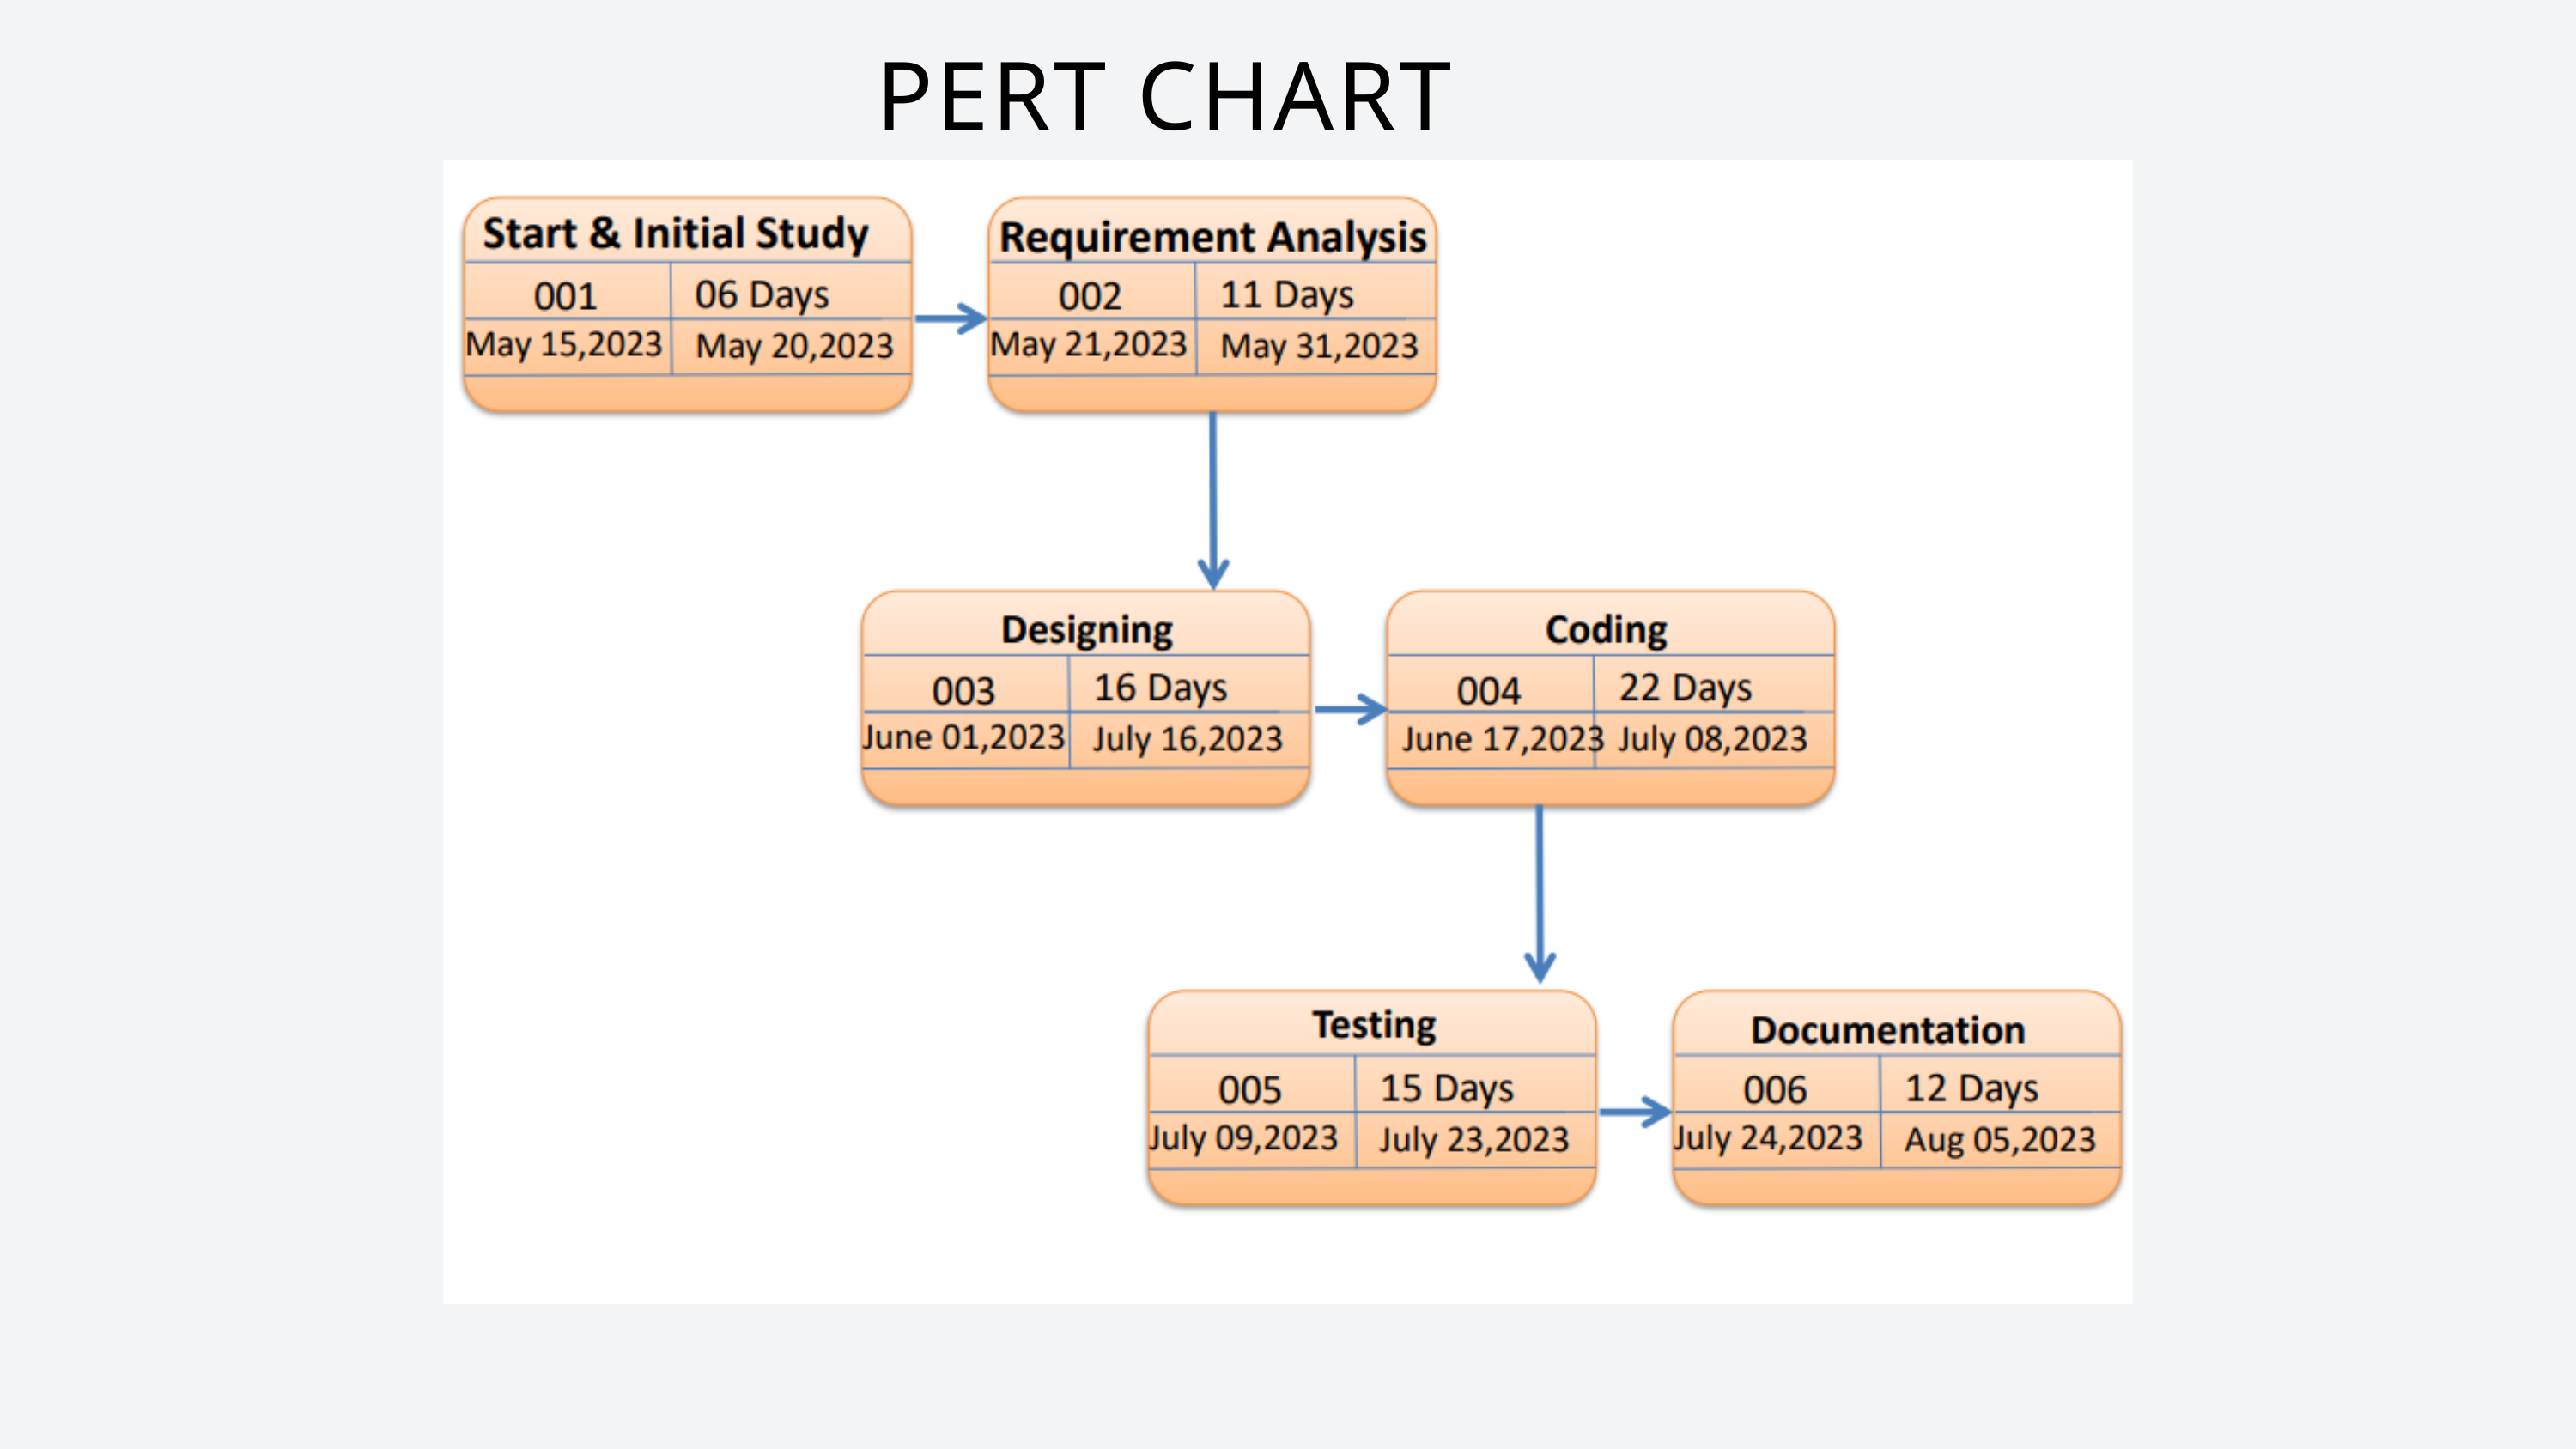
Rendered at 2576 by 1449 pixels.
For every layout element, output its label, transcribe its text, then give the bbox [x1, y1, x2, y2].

text_box PERT CHART [876, 18, 2220, 149]
text_box [443, 160, 2133, 1304]
